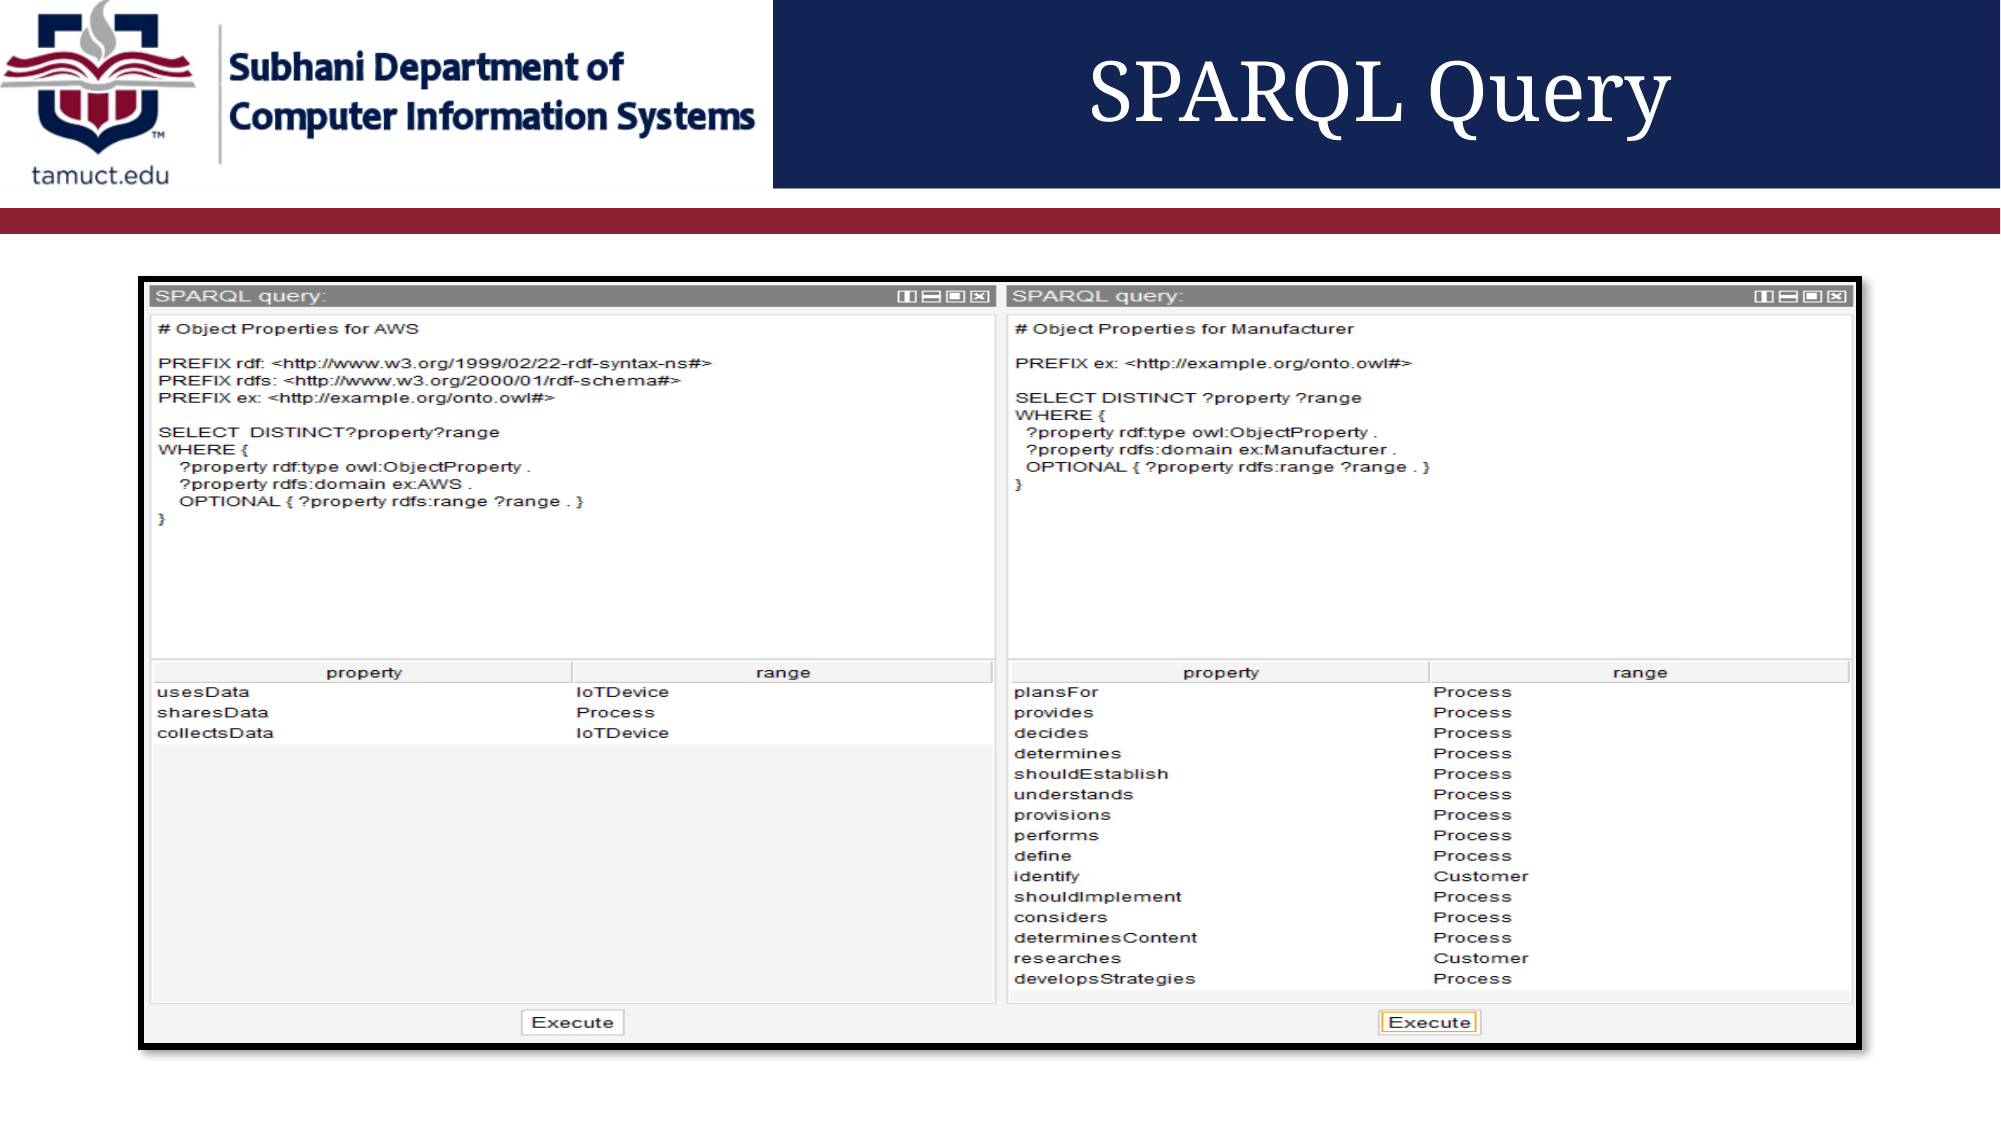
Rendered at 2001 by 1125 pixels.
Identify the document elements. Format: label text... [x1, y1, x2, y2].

picture [0, 0, 2001, 1125]
title SPARQL Query [792, 29, 1969, 161]
